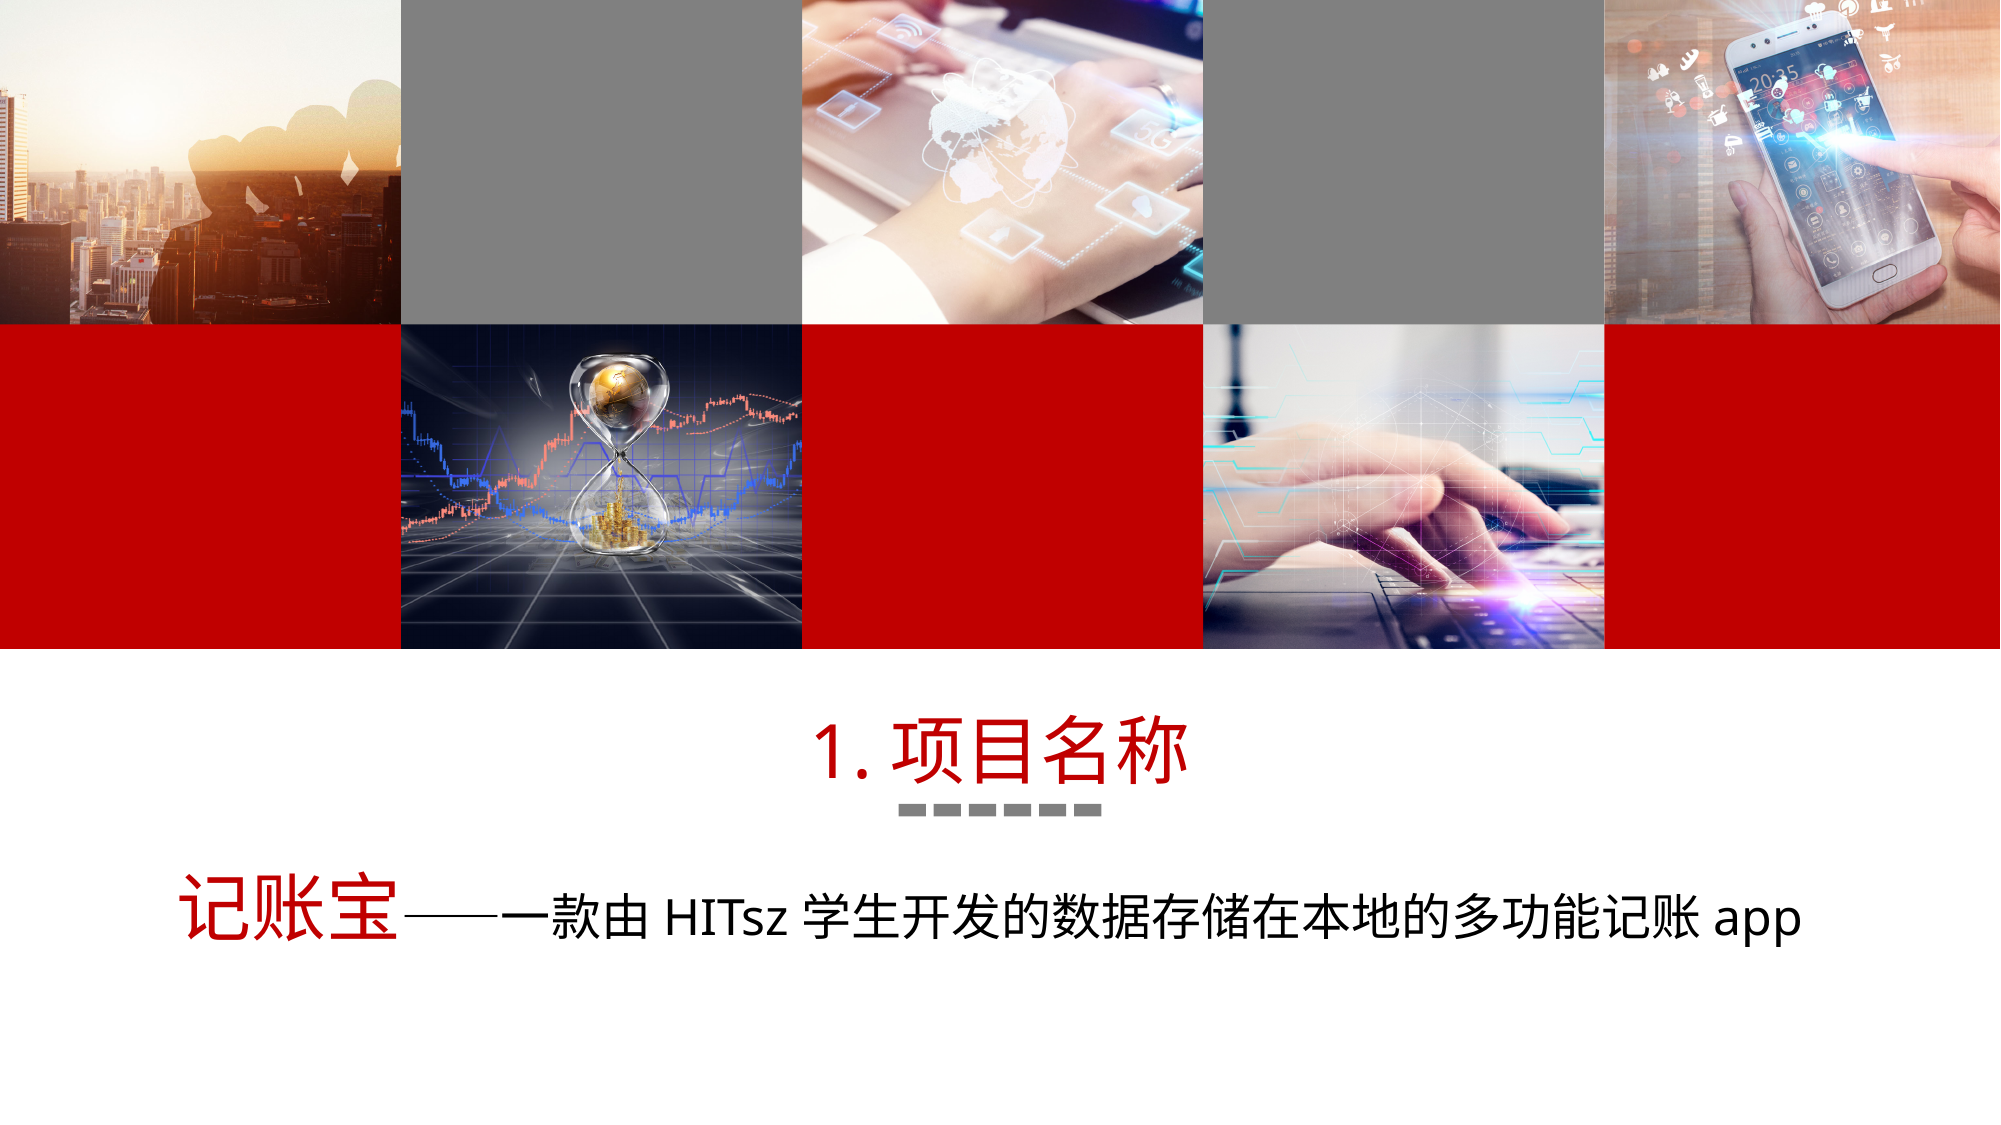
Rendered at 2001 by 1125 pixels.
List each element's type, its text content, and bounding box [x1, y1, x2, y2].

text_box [670, 696, 1330, 817]
picture [0, 0, 2000, 649]
text_box [801, 325, 1204, 650]
text_box [0, 325, 402, 650]
text_box 记账宝——一款由HITsz学生开发的数据存储在本地的多功能记账app [161, 825, 1839, 958]
text_box [1204, 0, 1604, 324]
text_box [1603, 325, 2000, 650]
text_box [402, 0, 802, 324]
